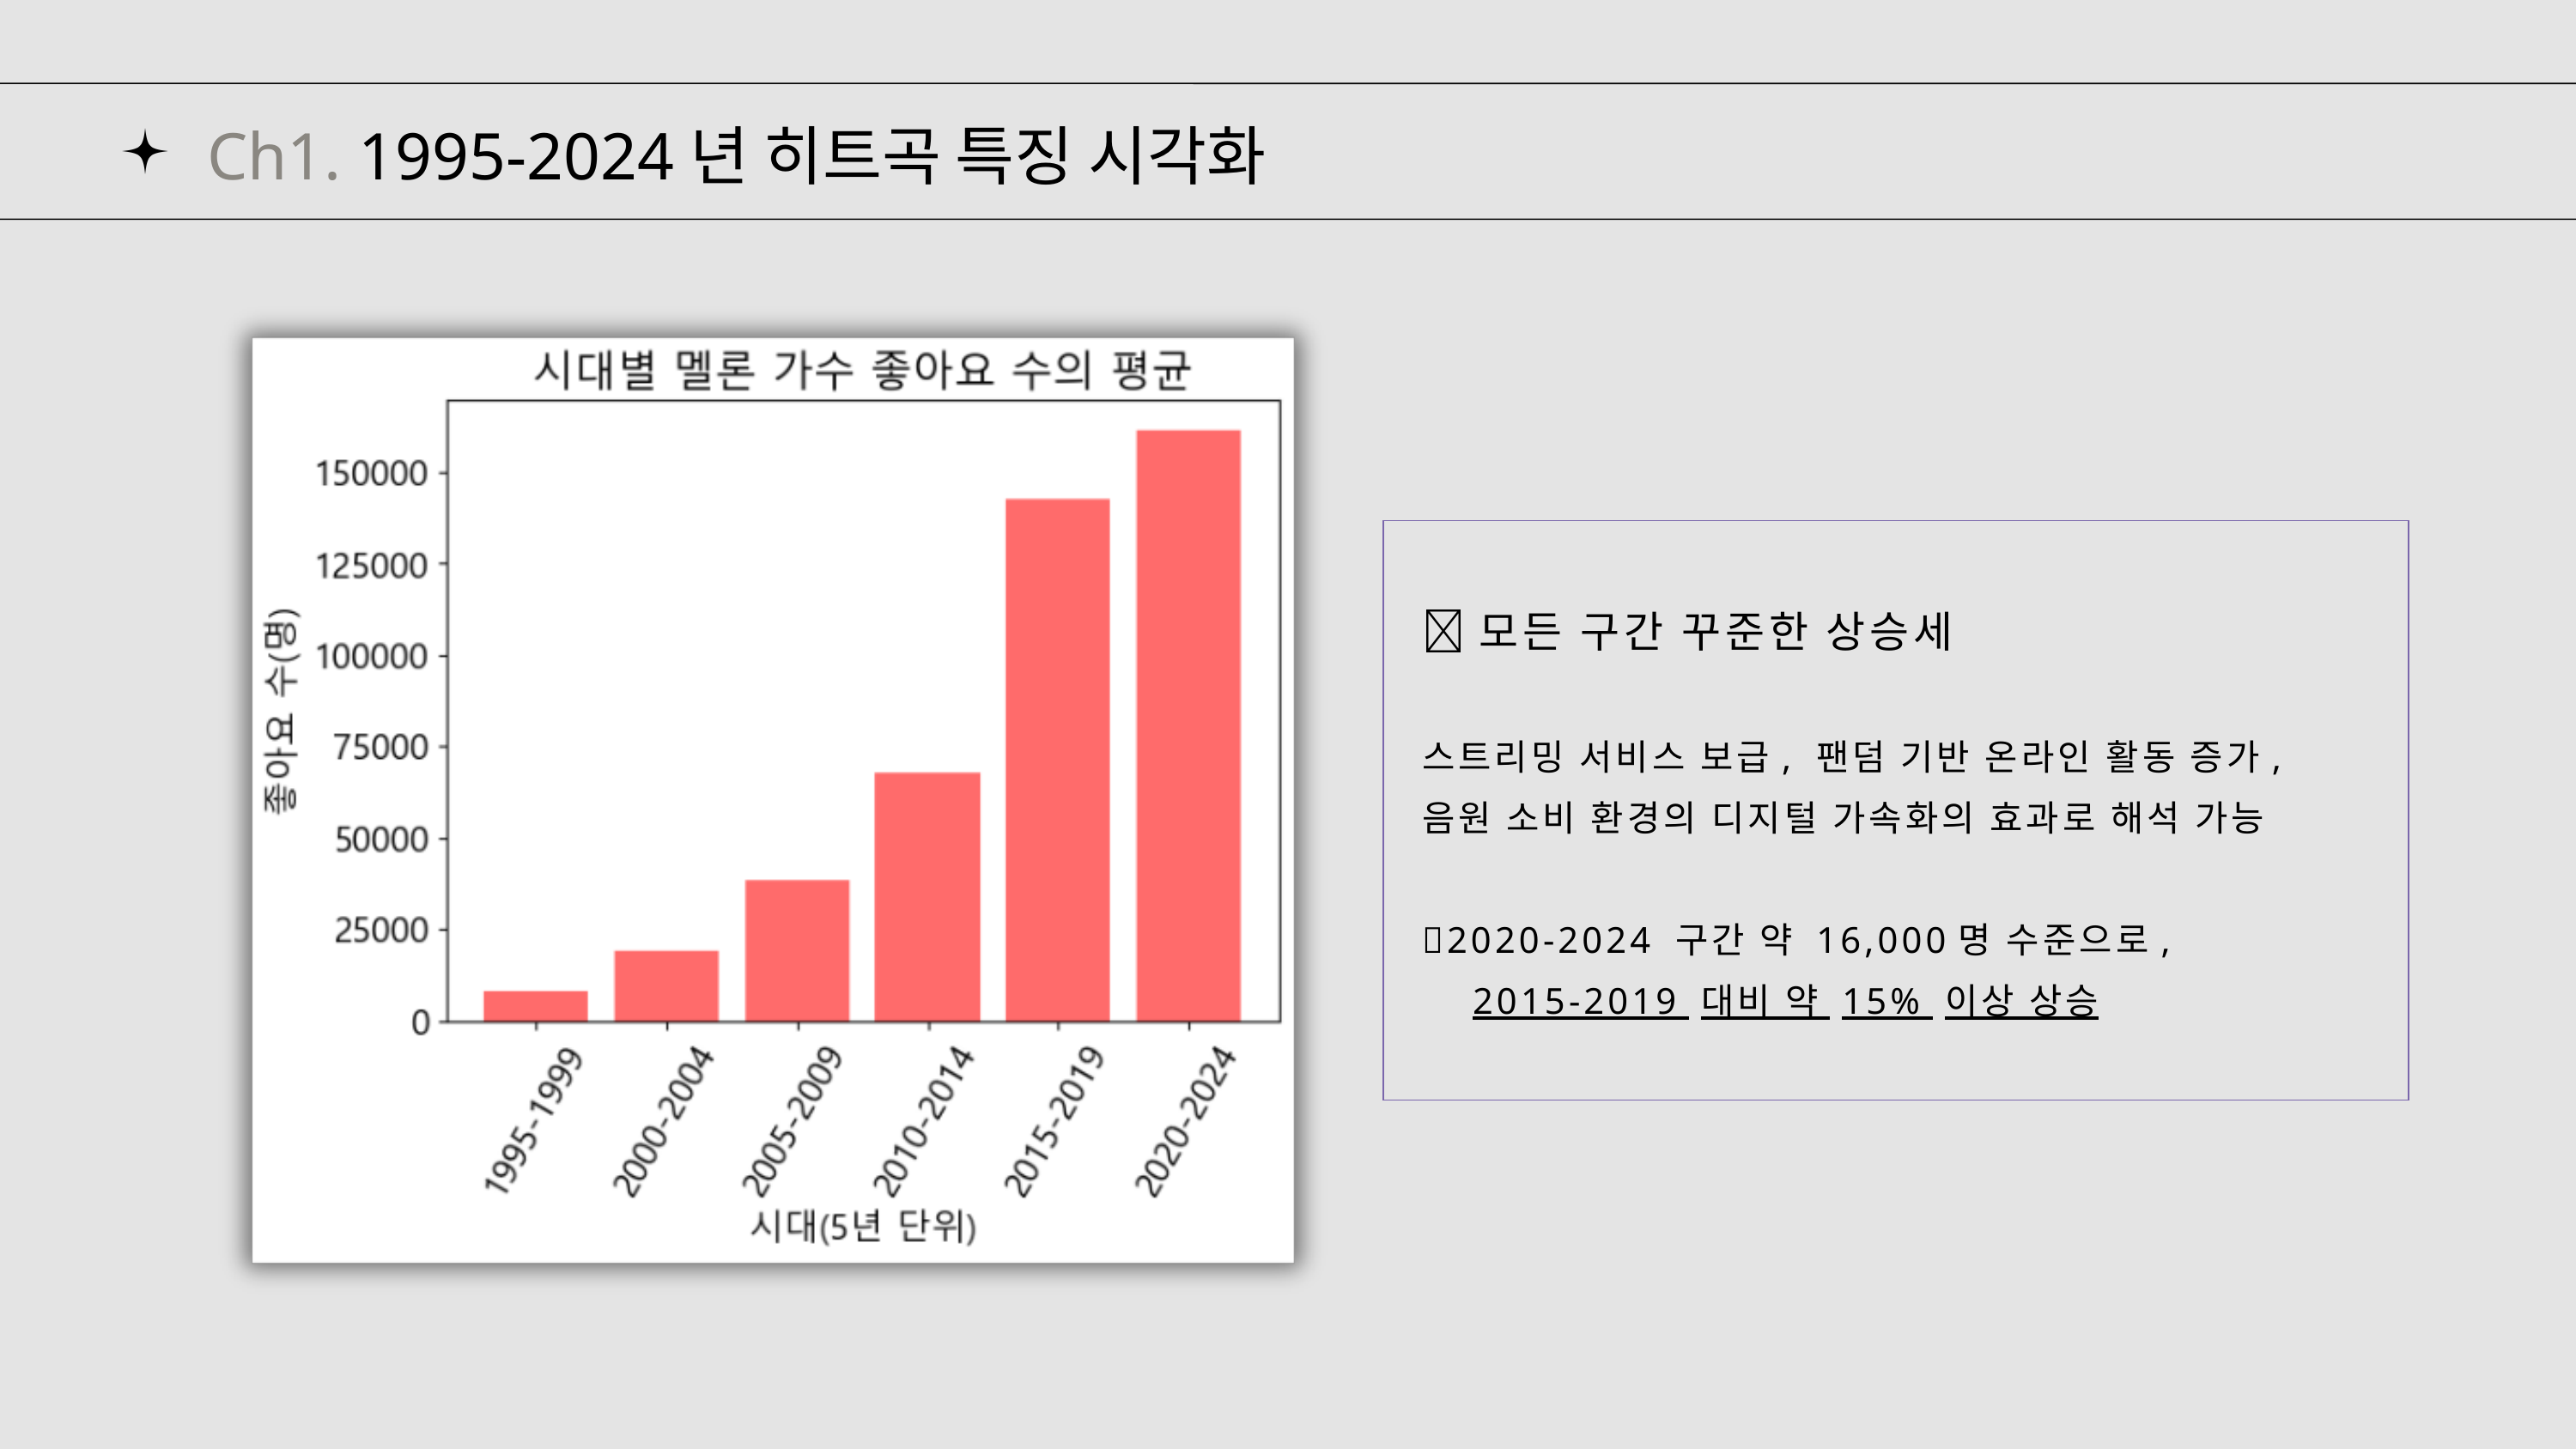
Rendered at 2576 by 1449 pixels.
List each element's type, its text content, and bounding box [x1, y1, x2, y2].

text_box [207, 298, 1340, 1304]
text_box [122, 128, 168, 174]
text_box Ch1. 1995-2024년 히트곡 특징 시각화 [207, 102, 1679, 193]
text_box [1382, 520, 2409, 1100]
